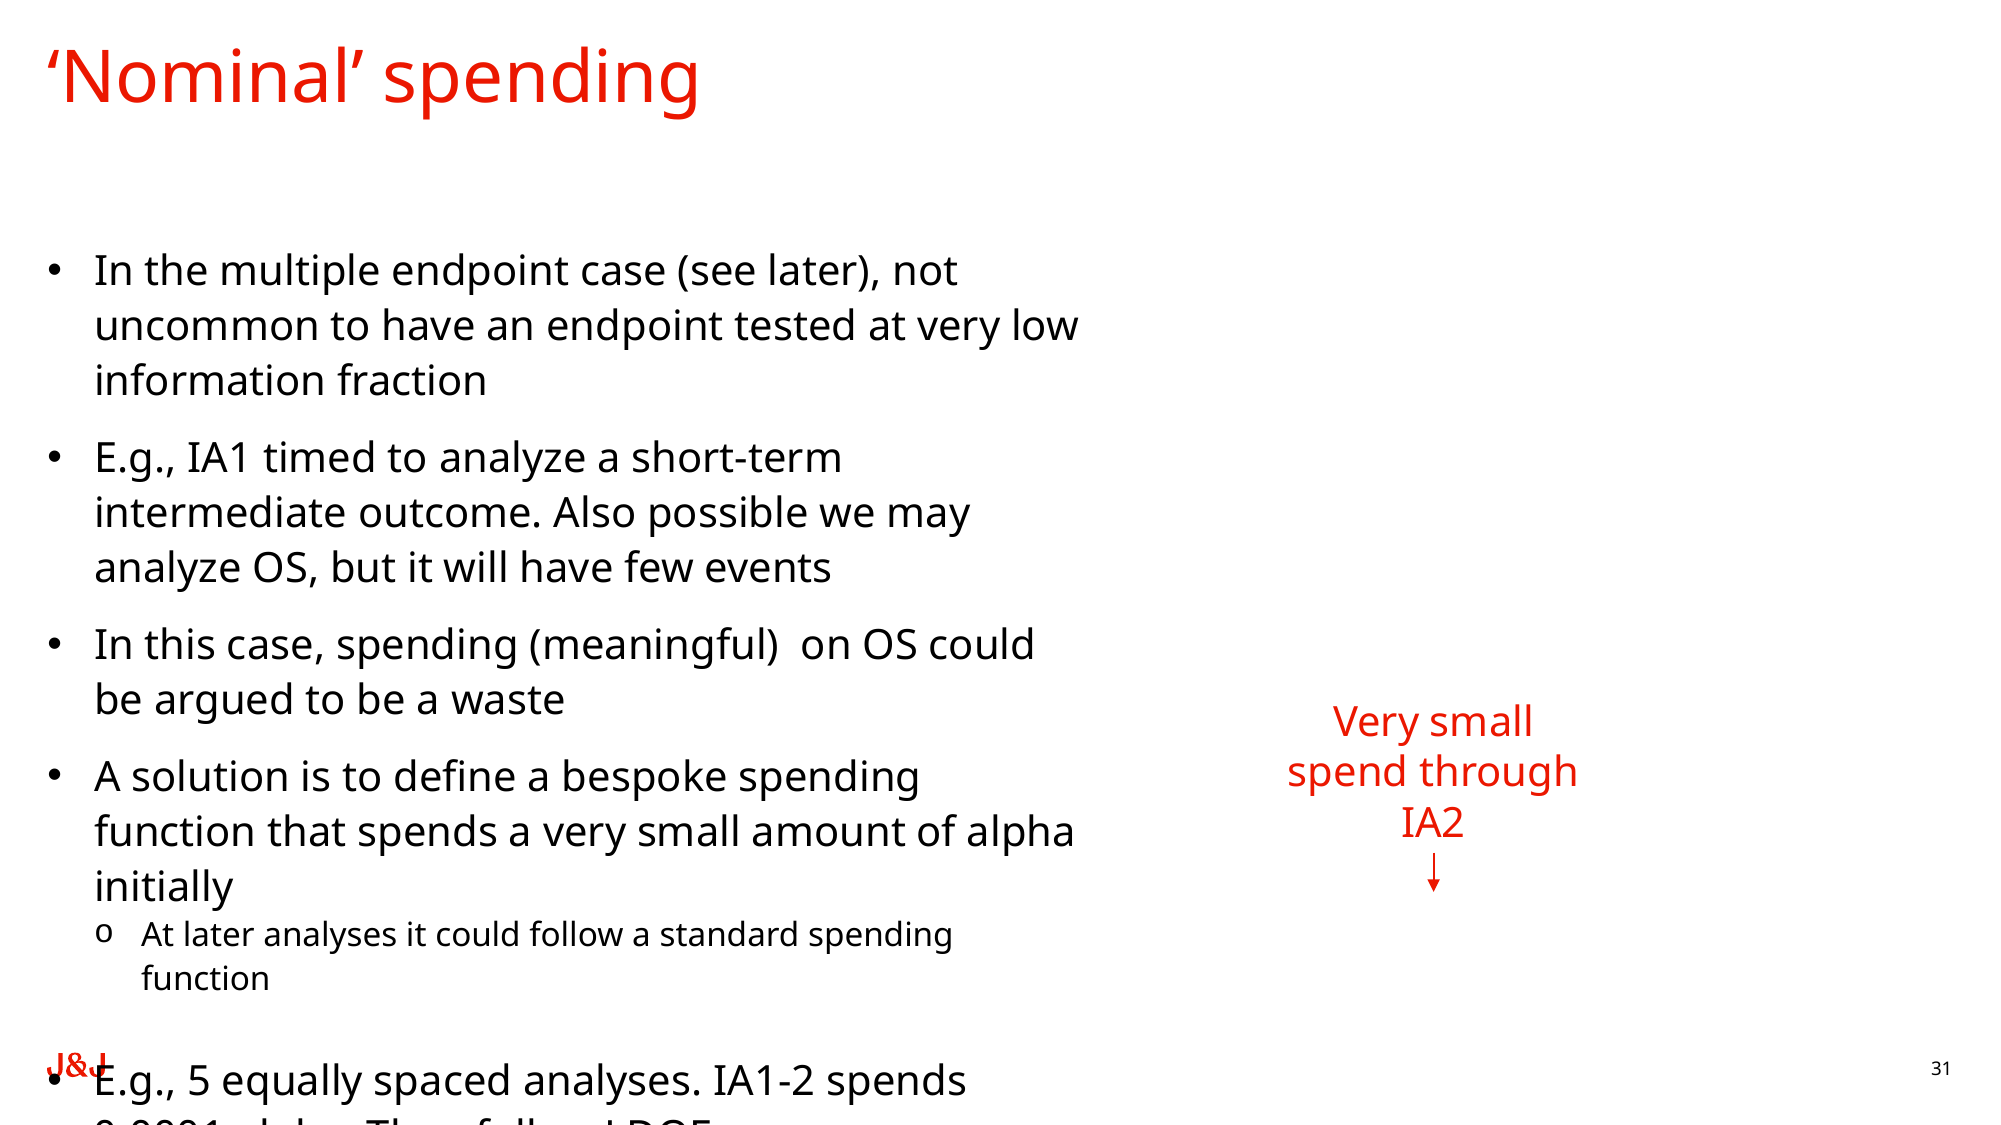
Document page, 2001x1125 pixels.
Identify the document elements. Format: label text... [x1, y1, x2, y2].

picture [1128, 217, 1956, 1044]
title ‘Nominal’ spending [47, 43, 1952, 120]
slide_number 31 [1899, 1055, 1953, 1081]
